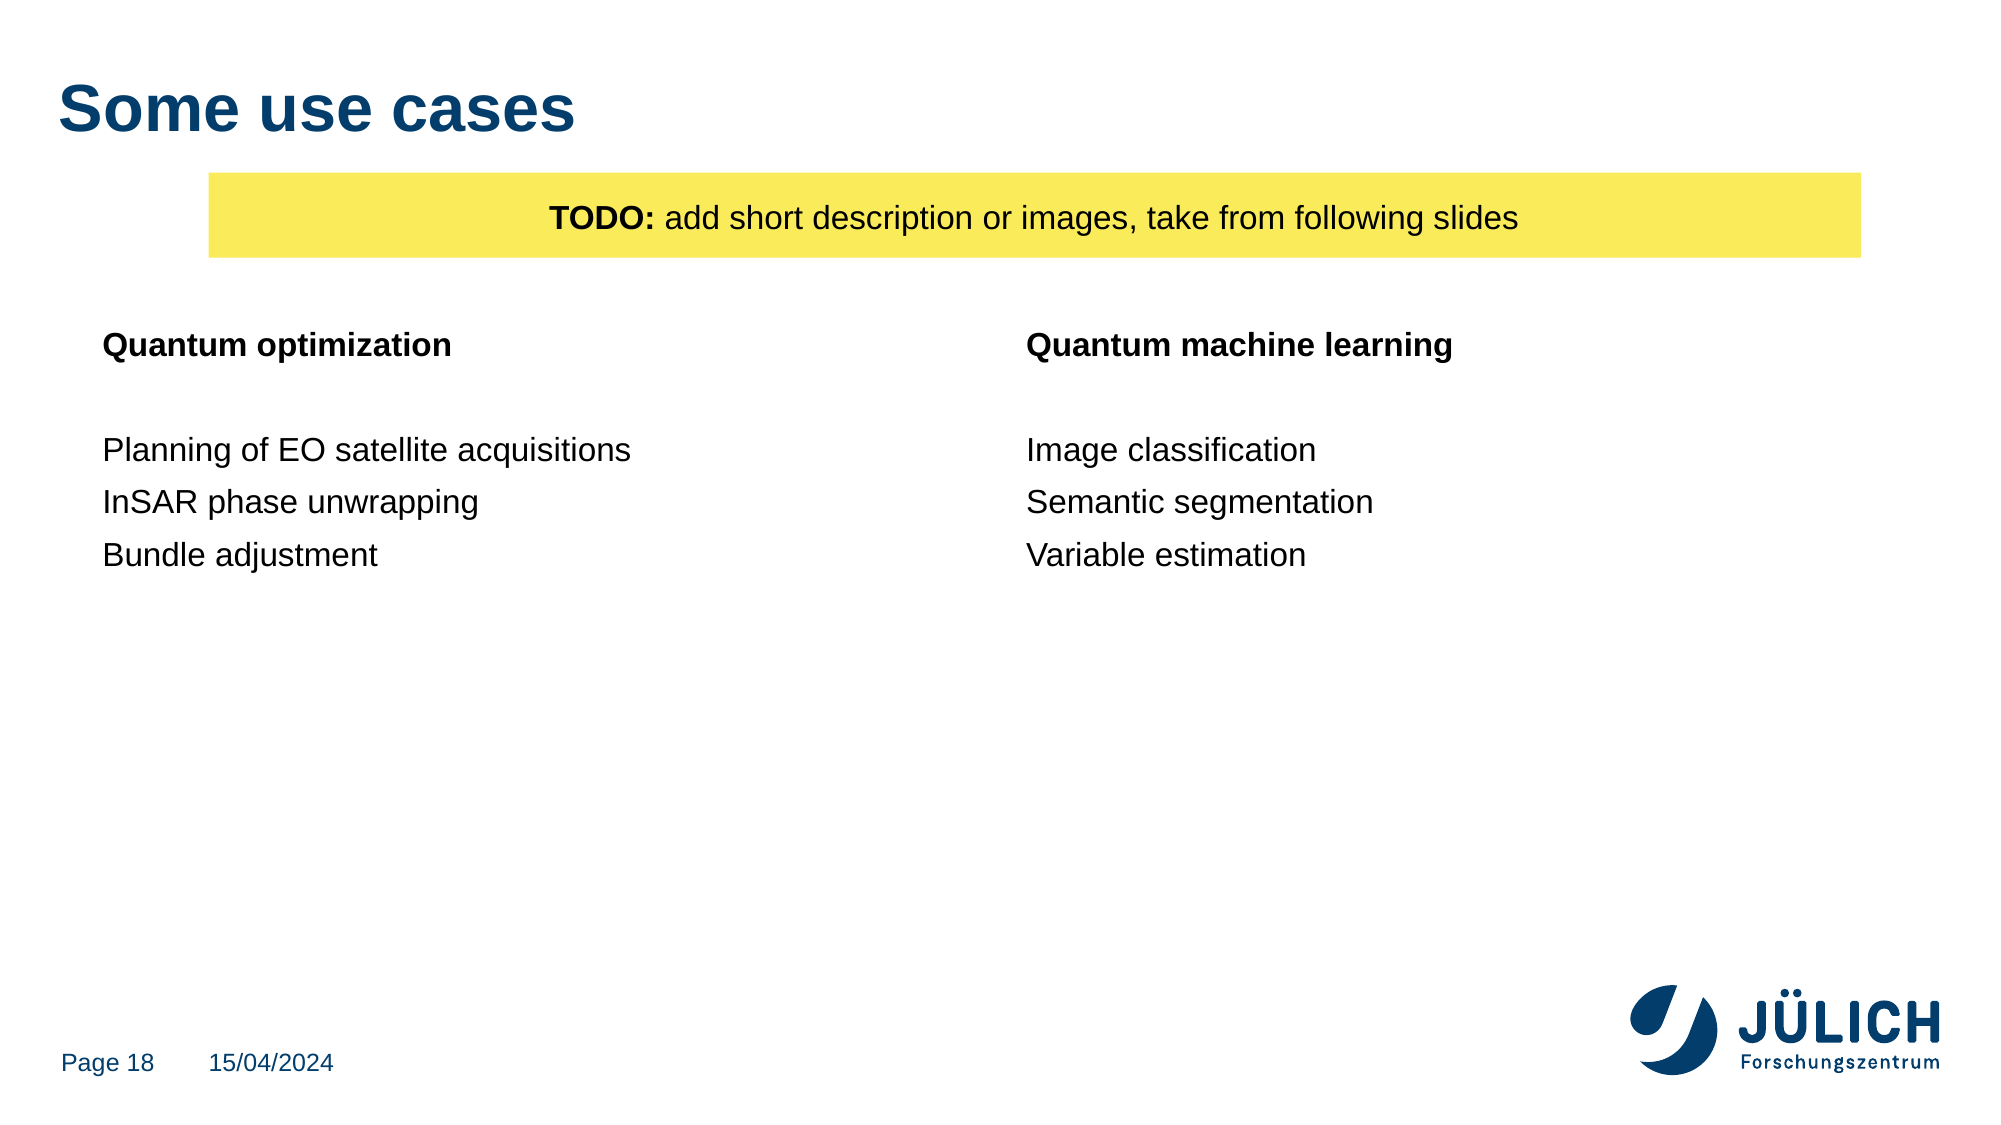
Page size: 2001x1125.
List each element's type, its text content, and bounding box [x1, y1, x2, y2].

text_box TODO: add short description or images, take from following slides [207, 172, 1862, 259]
text_box Quantum machine learning Image classification Semantic segmentation Variable estimation [1001, 298, 1677, 902]
text_box Quantum optimization Planning of EO satellite acquisitions InSAR phase unwrapping Bundle adjustment [78, 298, 824, 902]
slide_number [208, 1046, 472, 1084]
slide_number Page 18 [60, 1046, 179, 1084]
title Some use cases [59, 53, 1938, 238]
